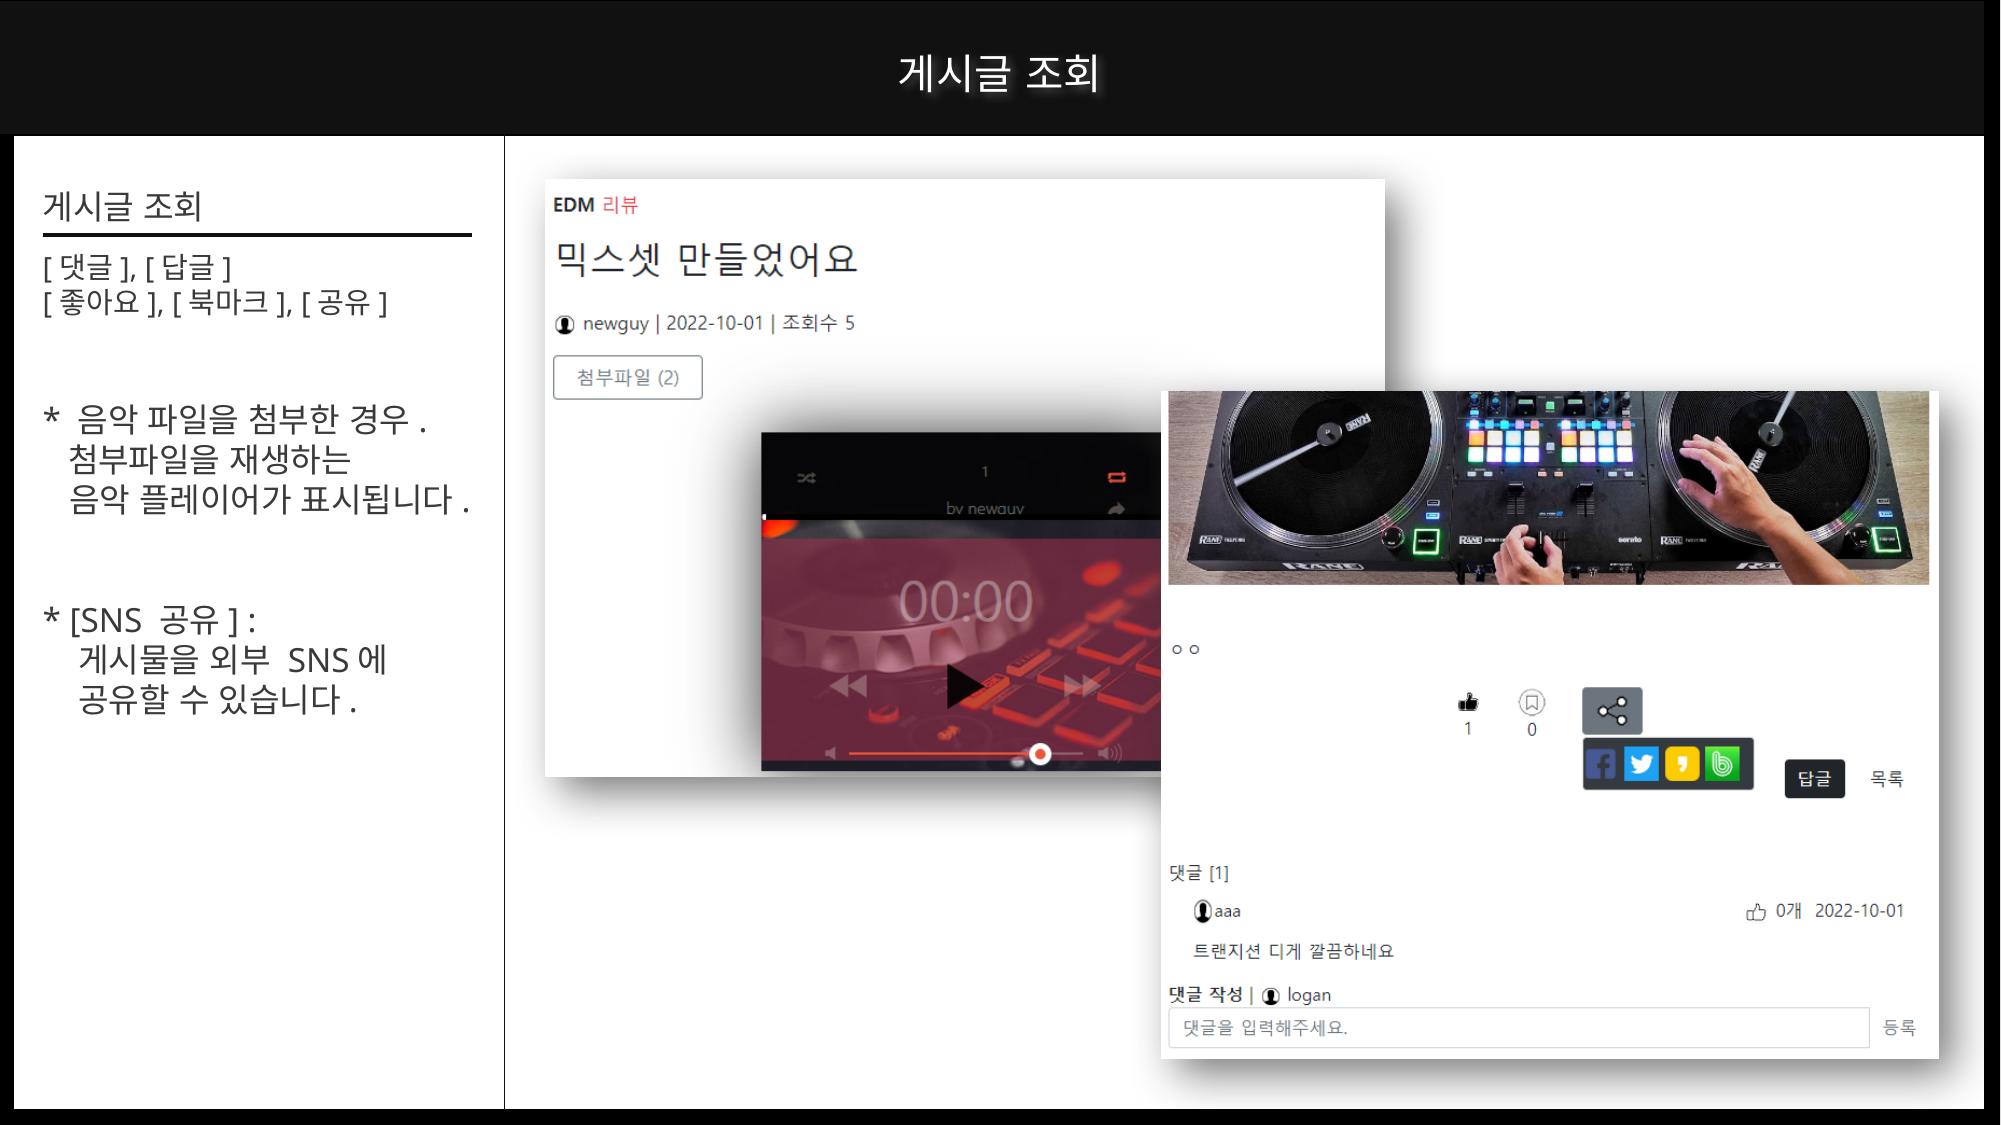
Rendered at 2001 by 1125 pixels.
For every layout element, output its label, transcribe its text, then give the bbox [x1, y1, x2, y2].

picture [545, 179, 1939, 1059]
text_box [댓글], [답글] [좋아요], [북마크], [공유] * 음악 파일을 첨부한 경우. 첨부파일을 재생하는 음악 플레이어가 표시됩니다. * [SNS 공유] : 게시물을 외부 SNS에 공유할 수 있습니다. [27, 242, 495, 727]
text_box 게시글 조회 [27, 179, 495, 234]
text_box 게시글 조회 [882, 40, 1117, 106]
